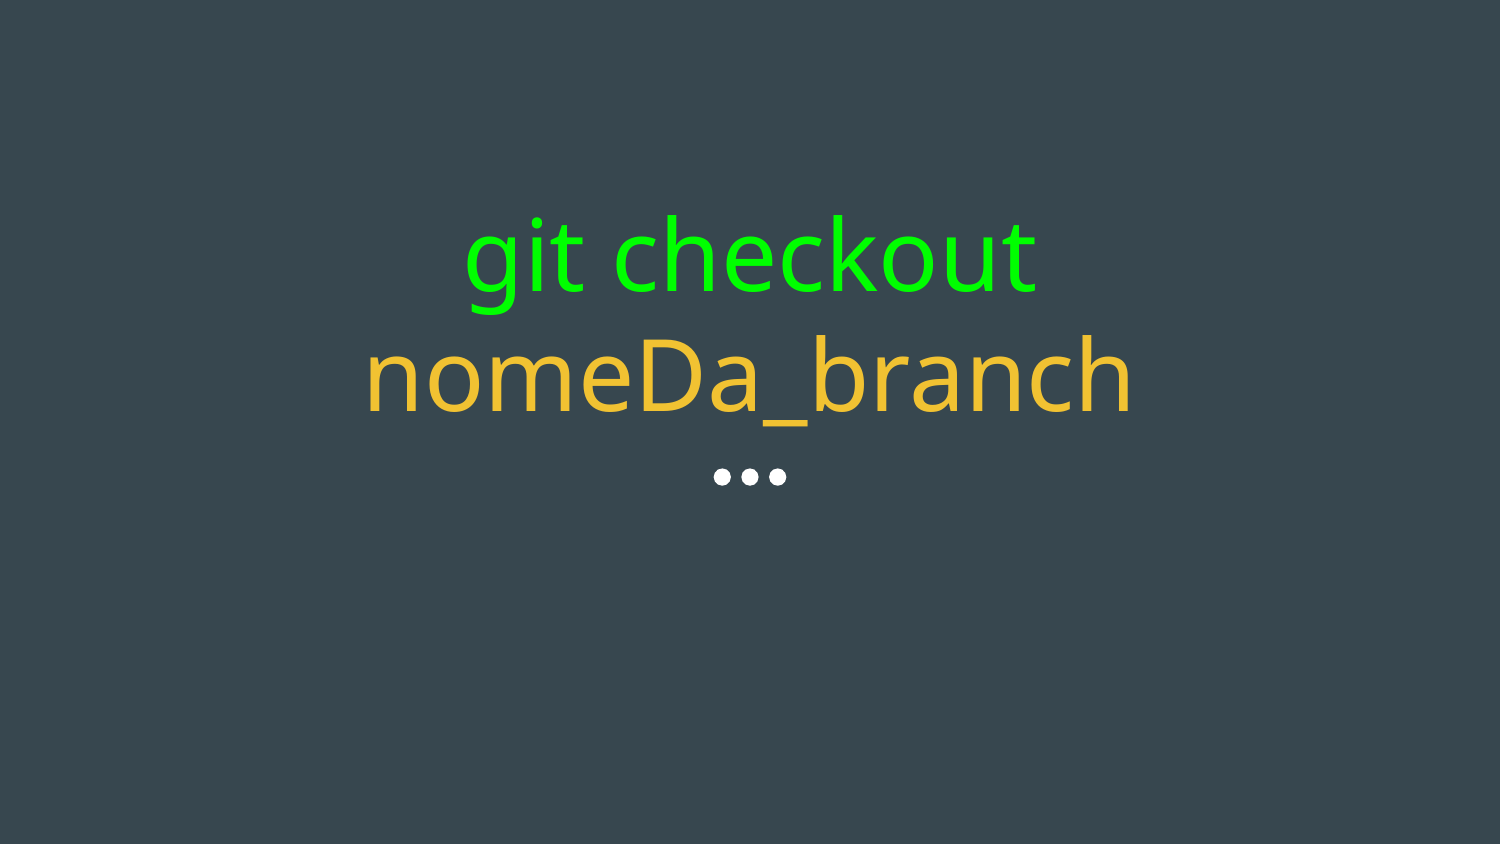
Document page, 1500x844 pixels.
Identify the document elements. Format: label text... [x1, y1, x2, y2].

title git checkout nomeDa_branch [110, 162, 1390, 447]
